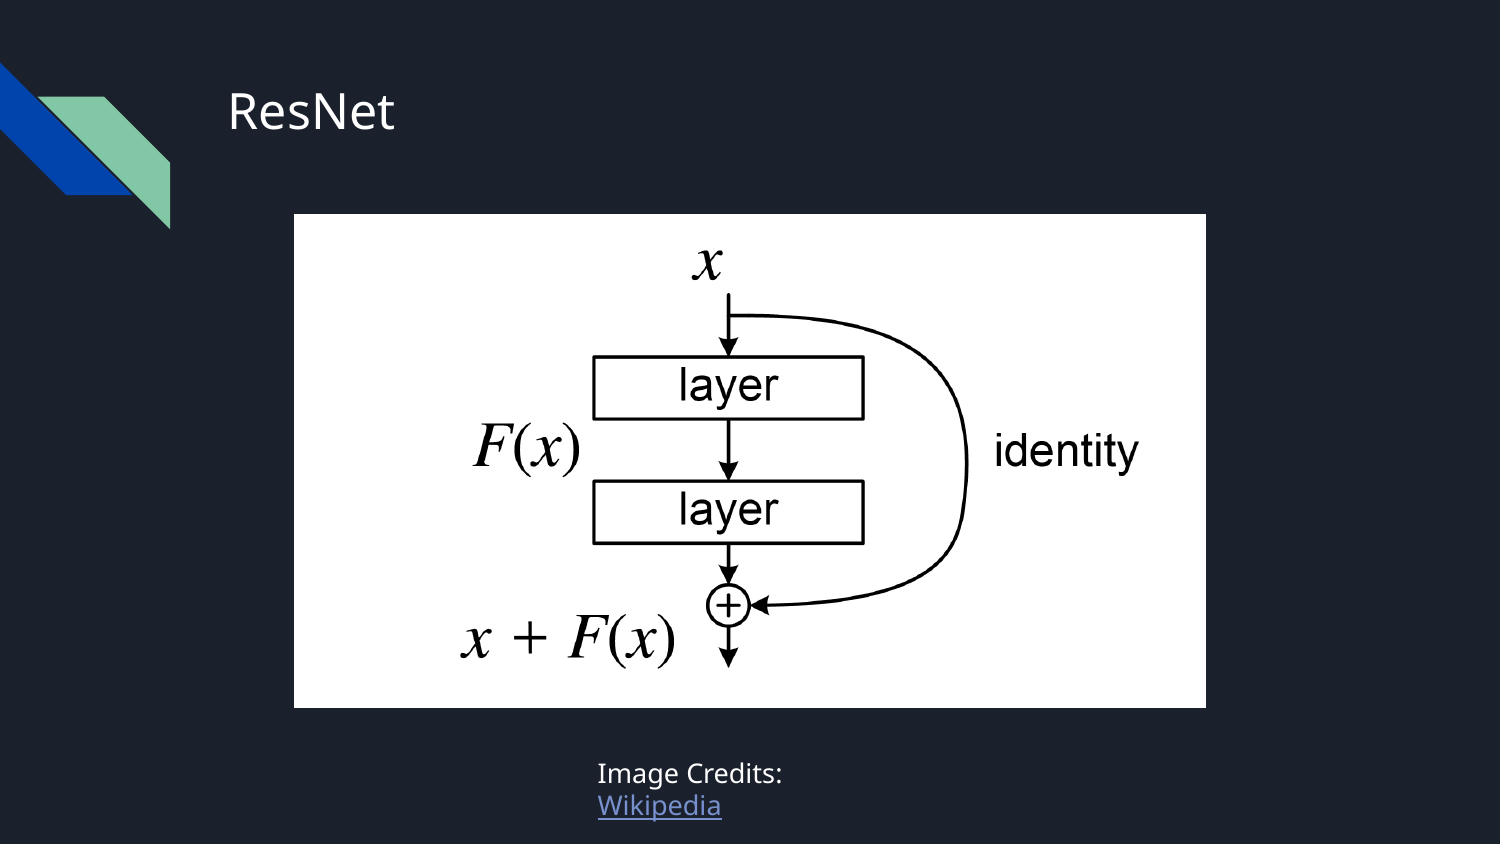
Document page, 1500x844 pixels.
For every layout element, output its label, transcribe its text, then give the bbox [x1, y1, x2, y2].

picture [294, 214, 1206, 708]
title ResNet [212, 64, 1368, 215]
text_box Image Credits: Wikipedia [582, 740, 918, 813]
